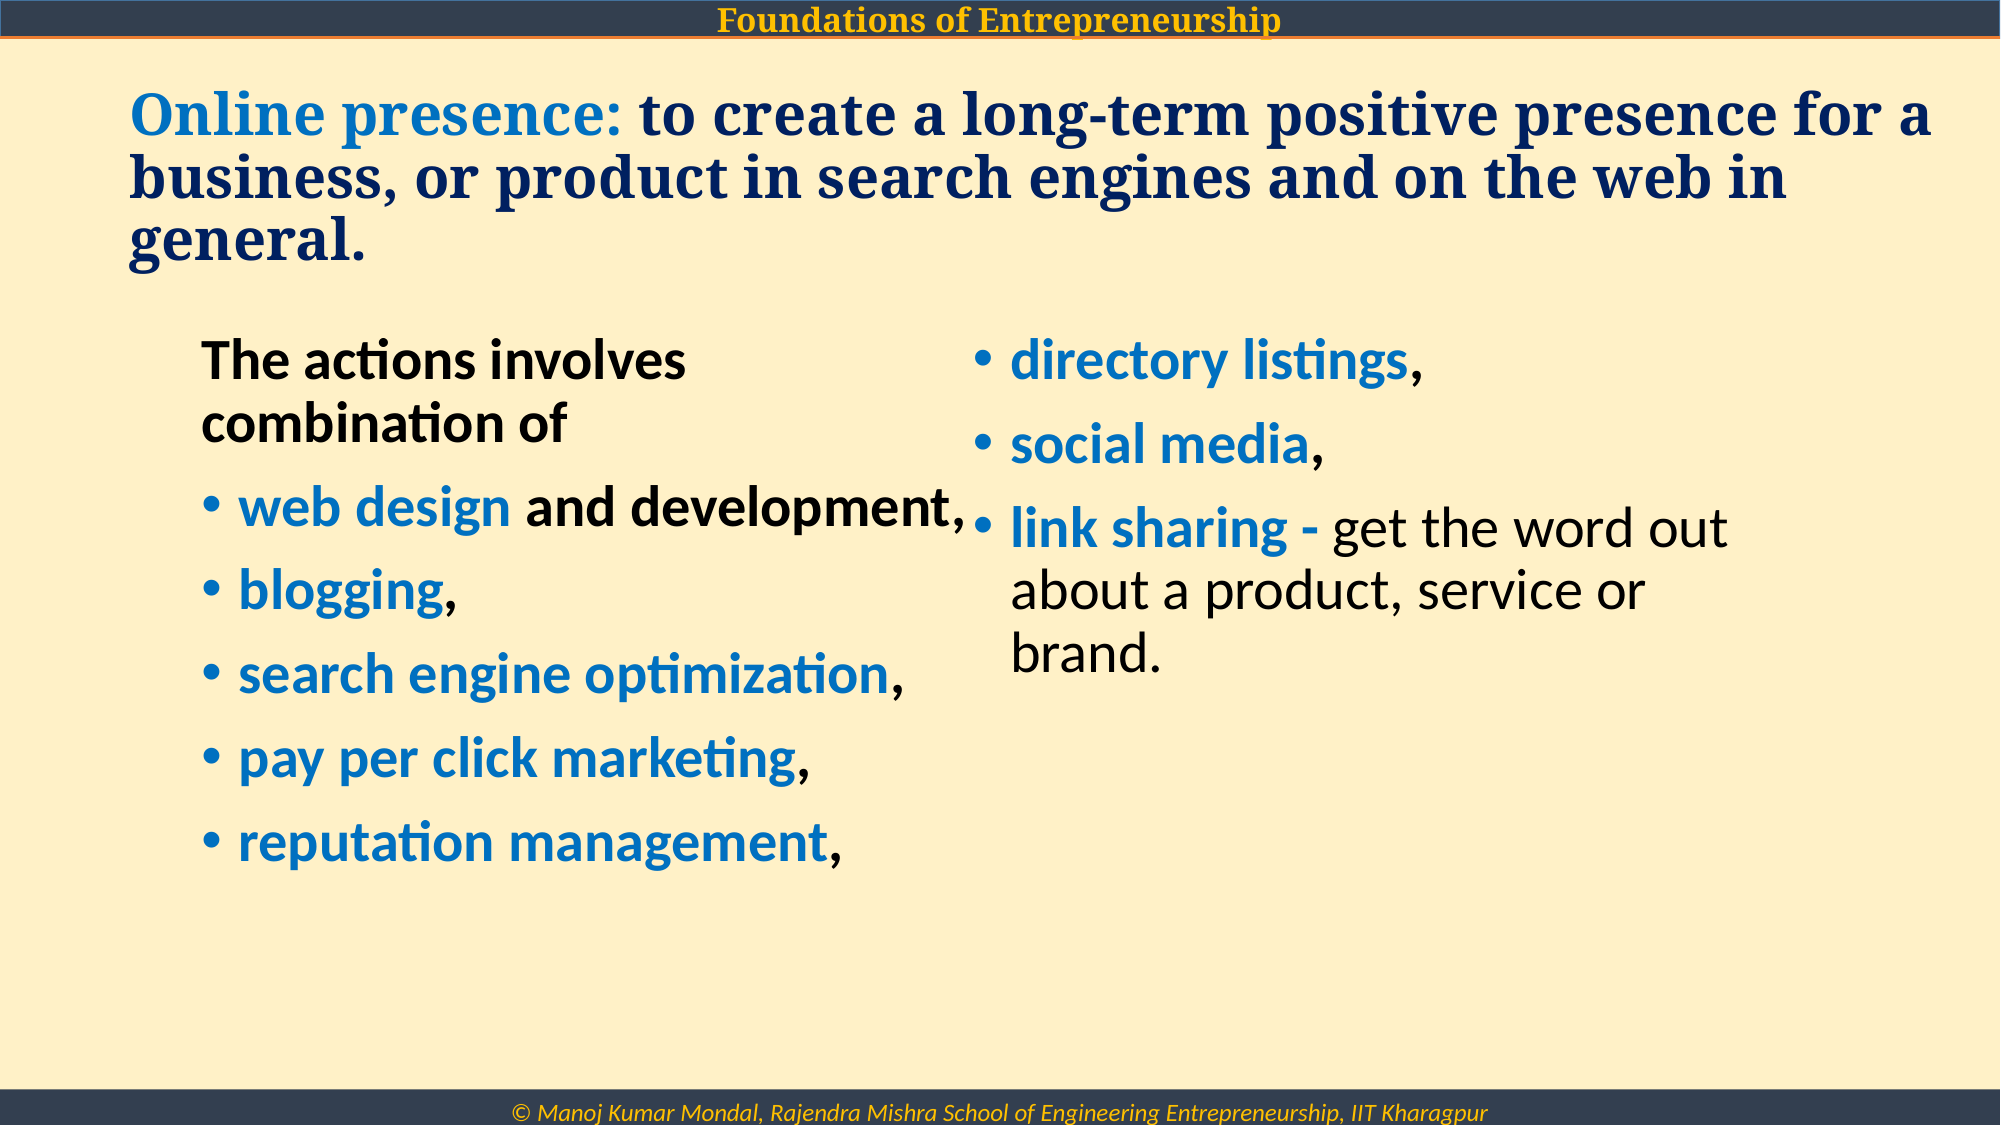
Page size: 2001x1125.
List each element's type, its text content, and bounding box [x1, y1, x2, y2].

title Online presence: to create a long-term positive presence for a business, or product in search engines and on the web in general. [114, 77, 1964, 282]
list The actions involves combination of web design and development, blogging, search engine optimization, pay per click marketing, reputation management, directory listings, social media, link sharing - get the word out about a product, service or brand. [186, 321, 1760, 914]
